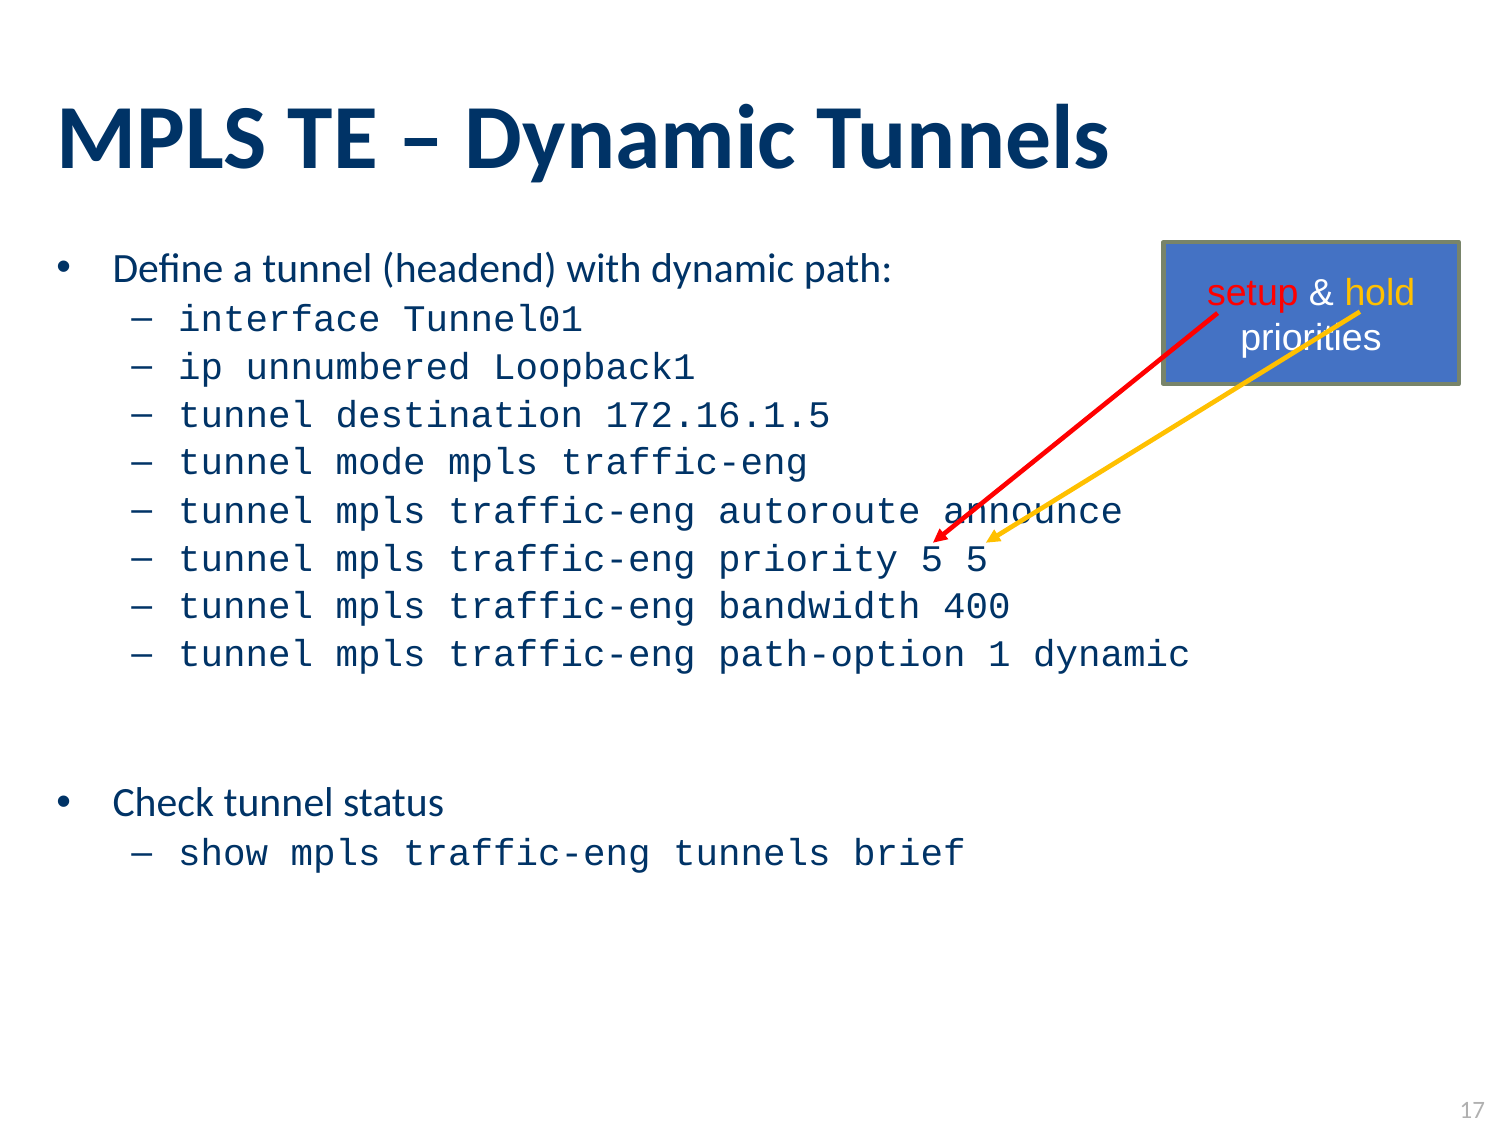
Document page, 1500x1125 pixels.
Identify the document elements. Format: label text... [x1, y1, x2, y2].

text_box Check tunnel status ﻿show mpls traffic-eng tunnels brief [41, 773, 1425, 1039]
slide_number 17 [1368, 1092, 1500, 1125]
text_box setup & hold priorities [1163, 242, 1459, 384]
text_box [986, 311, 1360, 543]
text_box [933, 313, 986, 543]
list Define a tunnel (headend) with dynamic path: interface Tunnel01 ip unnumbered Loopback1 tunnel destination 172.16.1.5 tunnel mode mpls traffic-eng tunnel mpls traffic-eng autoroute announce tunnel mpls traffic-eng priority 5 5 tunnel mpls traffic-eng bandwidth 400 tunnel mpls traffic-eng path-option 1 dynamic [41, 238, 1425, 700]
title MPLS TE – Dynamic Tunnels [41, 19, 1270, 197]
